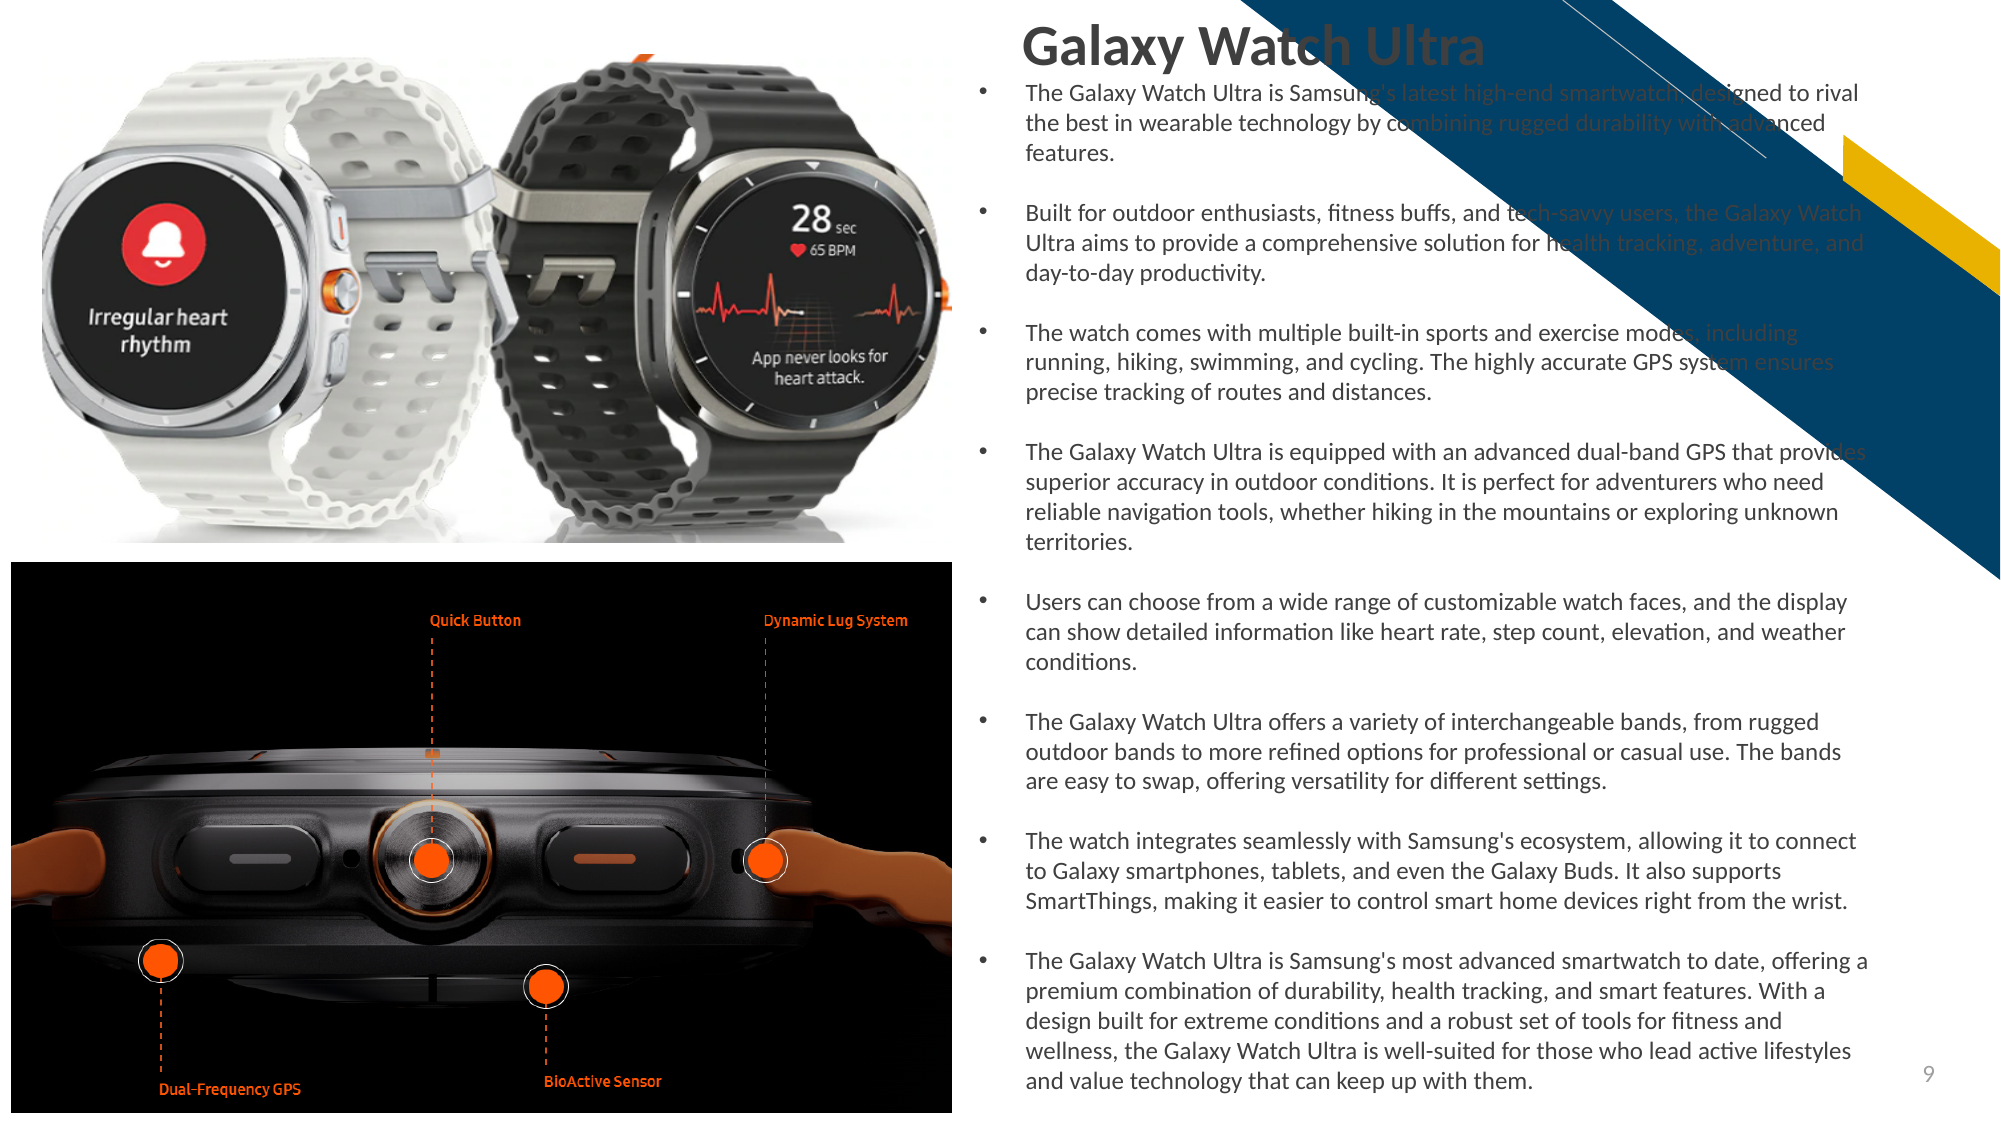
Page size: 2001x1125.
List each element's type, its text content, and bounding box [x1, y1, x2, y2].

text_box The Galaxy Watch Ultra is Samsung's latest high-end smartwatch, designed to rival the best in wearable technology by combining rugged durability with advanced features. Built for outdoor enthusiasts, fitness buffs, and tech-savvy users, the Galaxy Watch Ultra aims to provide a comprehensive solution for health tracking, adventure, and day-to-day productivity. The watch comes with multiple built-in sports and exercise modes, including running, hiking, swimming, and cycling. The highly accurate GPS system ensures precise tracking of routes and distances. The Galaxy Watch Ultra is equipped with an advanced dual-band GPS that provides superior accuracy in outdoor conditions. It is perfect for adventurers who need reliable navigation tools, whether hiking in the mountains or exploring unknown territories. Users can choose from a wide range of customizable watch faces, and the display can show detailed information like heart rate, step count, elevation, and weather conditions. The Galaxy Watch Ultra offers a variety of interchangeable bands, from rugged outdoor bands to more refined options for professional or casual use. The bands are easy to swap, offering versatility for different settings. The watch integrates seamlessly with Samsung's ecosystem, allowing it to connect to Galaxy smartphones, tablets, and even the Galaxy Buds. It also supports SmartThings, making it easier to control smart home devices right from the wrist. The Galaxy Watch Ultra is Samsung's most advanced smartwatch to date, offering a premium combination of durability, health tracking, and smart features. With a design built for extreme conditions and a robust set of tools for fitness and wellness, the Galaxy Watch Ultra is well-suited for those who lead active lifestyles and value technology that can keep up with them. [964, 69, 1890, 1125]
picture [11, 562, 952, 1113]
picture [42, 54, 952, 543]
text_box Galaxy Watch Ultra [1008, 0, 1502, 69]
slide_number 9 [1890, 1042, 1950, 1103]
